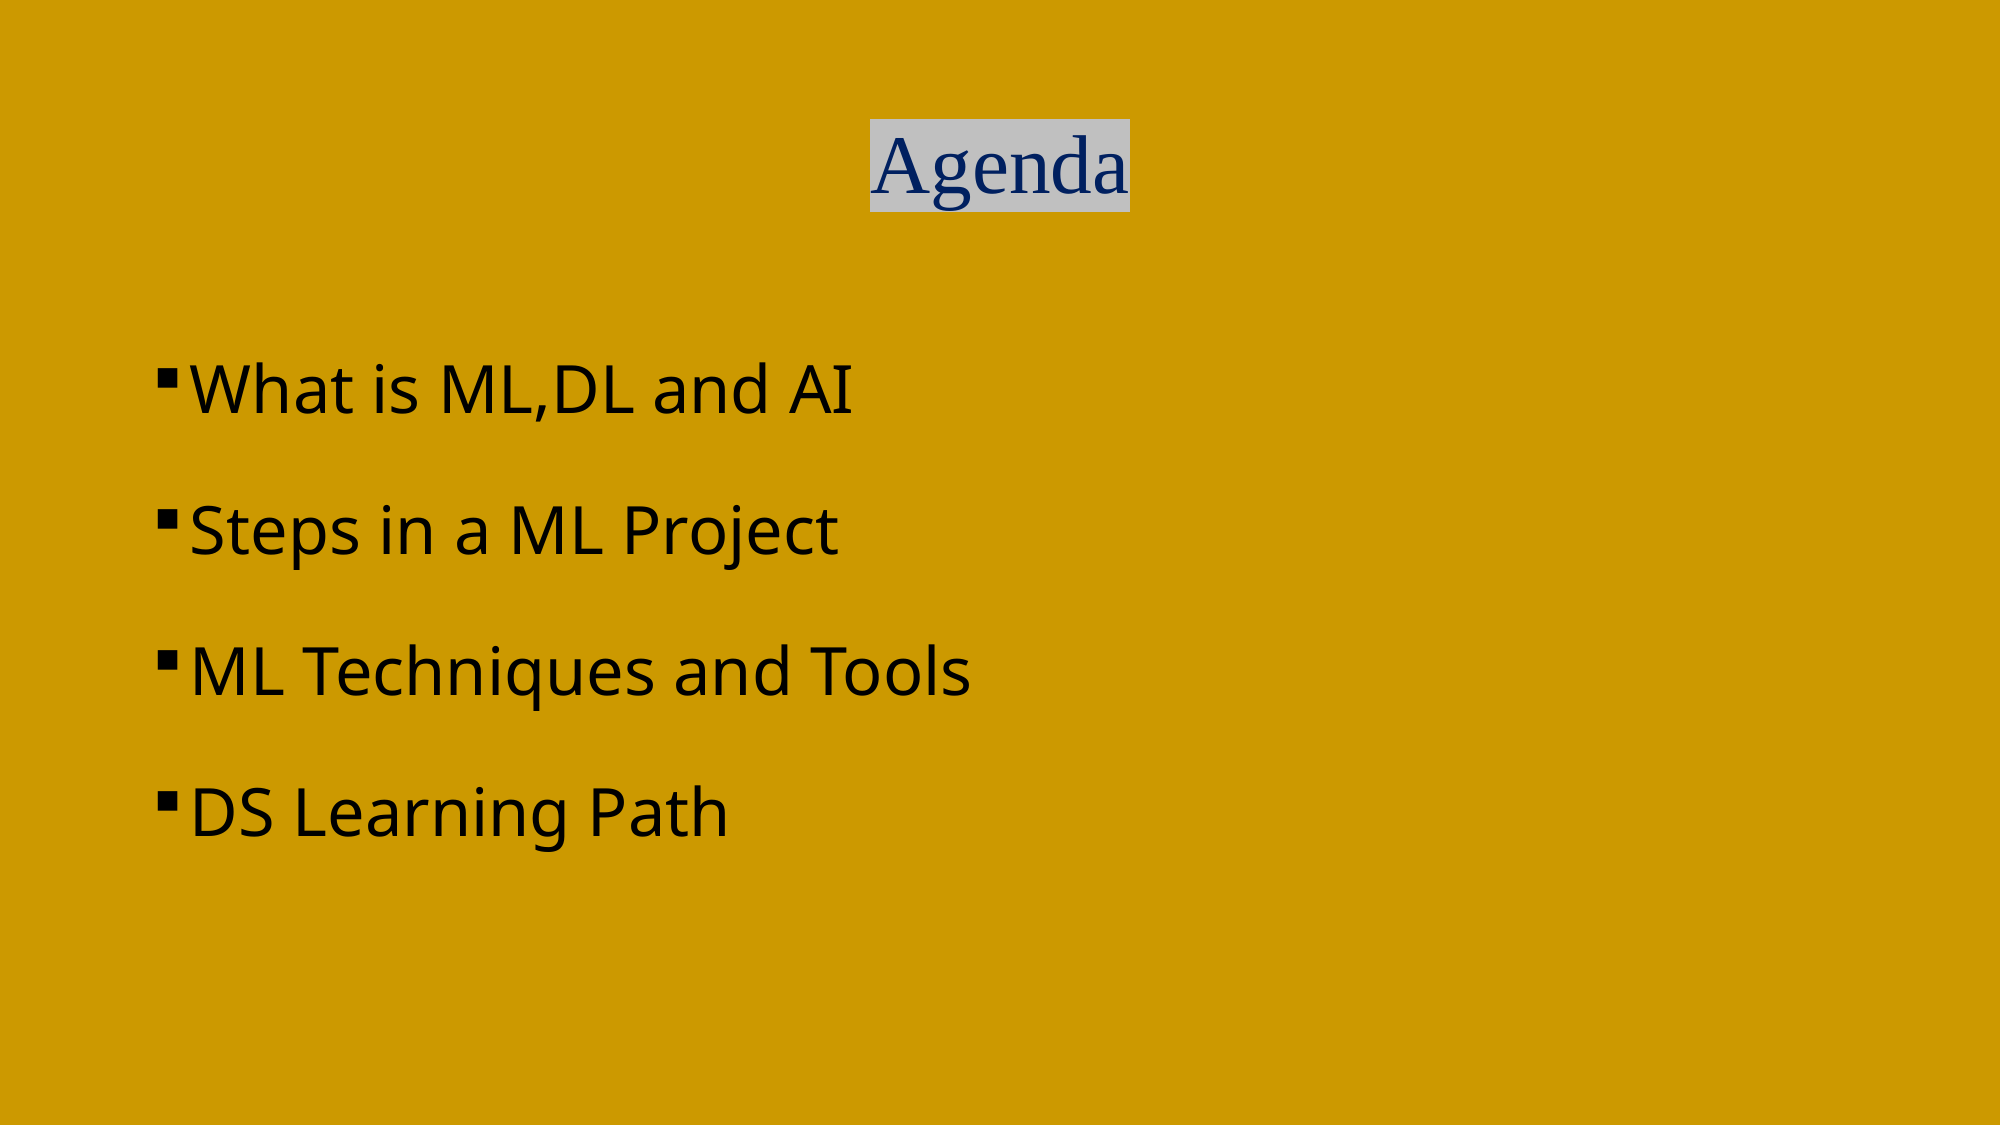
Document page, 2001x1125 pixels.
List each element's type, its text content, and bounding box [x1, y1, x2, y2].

title Agenda [137, 59, 1863, 278]
list What is ML,DL and AI Steps in a ML Project ML Techniques and Tools DS Learning Path [137, 299, 1863, 1014]
